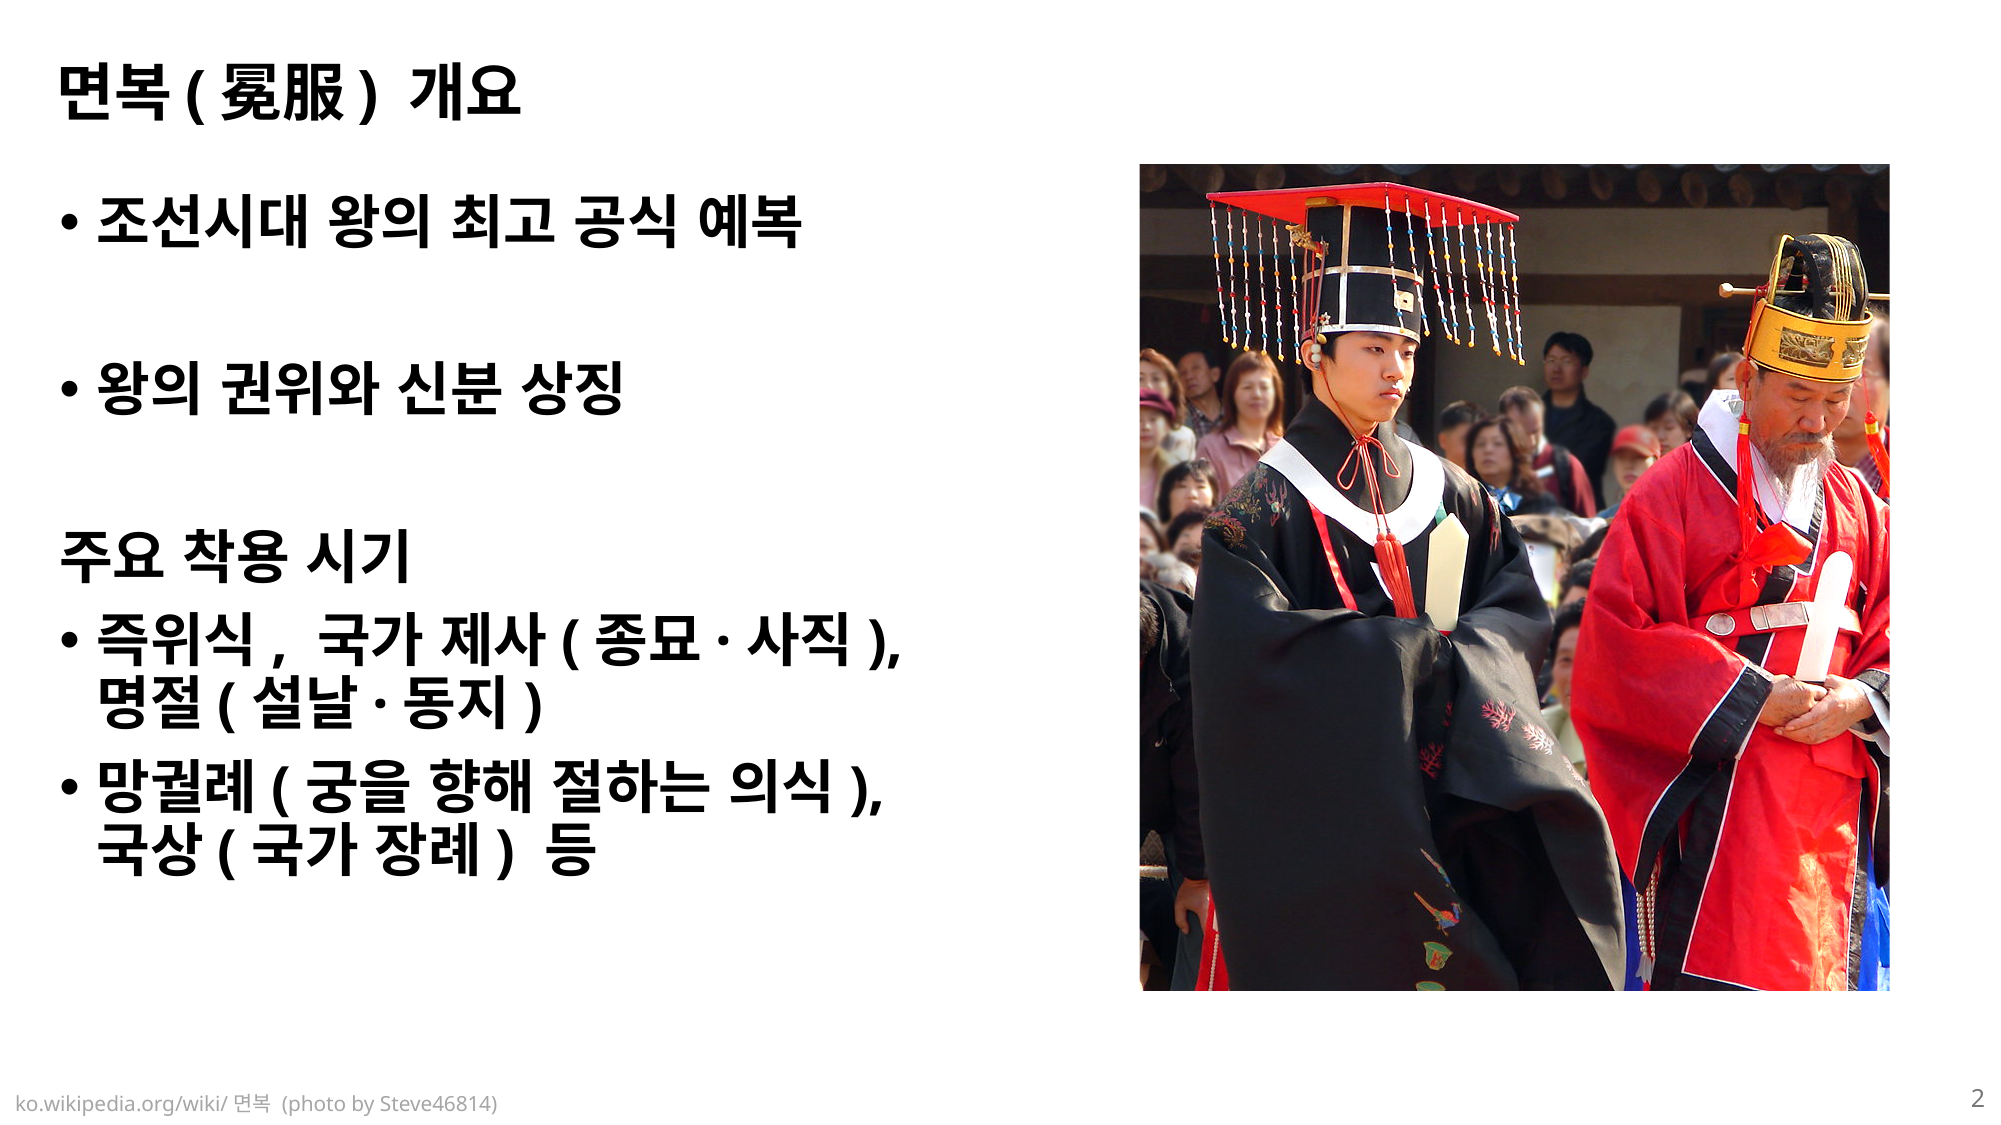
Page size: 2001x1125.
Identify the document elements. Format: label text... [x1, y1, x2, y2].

list 조선시대 왕의 최고 공식 예복 왕의 권위와 신분 상징 주요 착용 시기 즉위식, 국가 제사(종묘·사직), 명절(설날·동지) 망궐례(궁을 향해 절하는 의식), 국상(국가 장례) 등 [41, 181, 939, 1021]
list 면복(冕服) 개요 [41, 49, 1949, 141]
picture [1138, 163, 1891, 992]
list ko.wikipedia.org/wiki/면복 (photo by Steve46814) [0, 1021, 2000, 1123]
